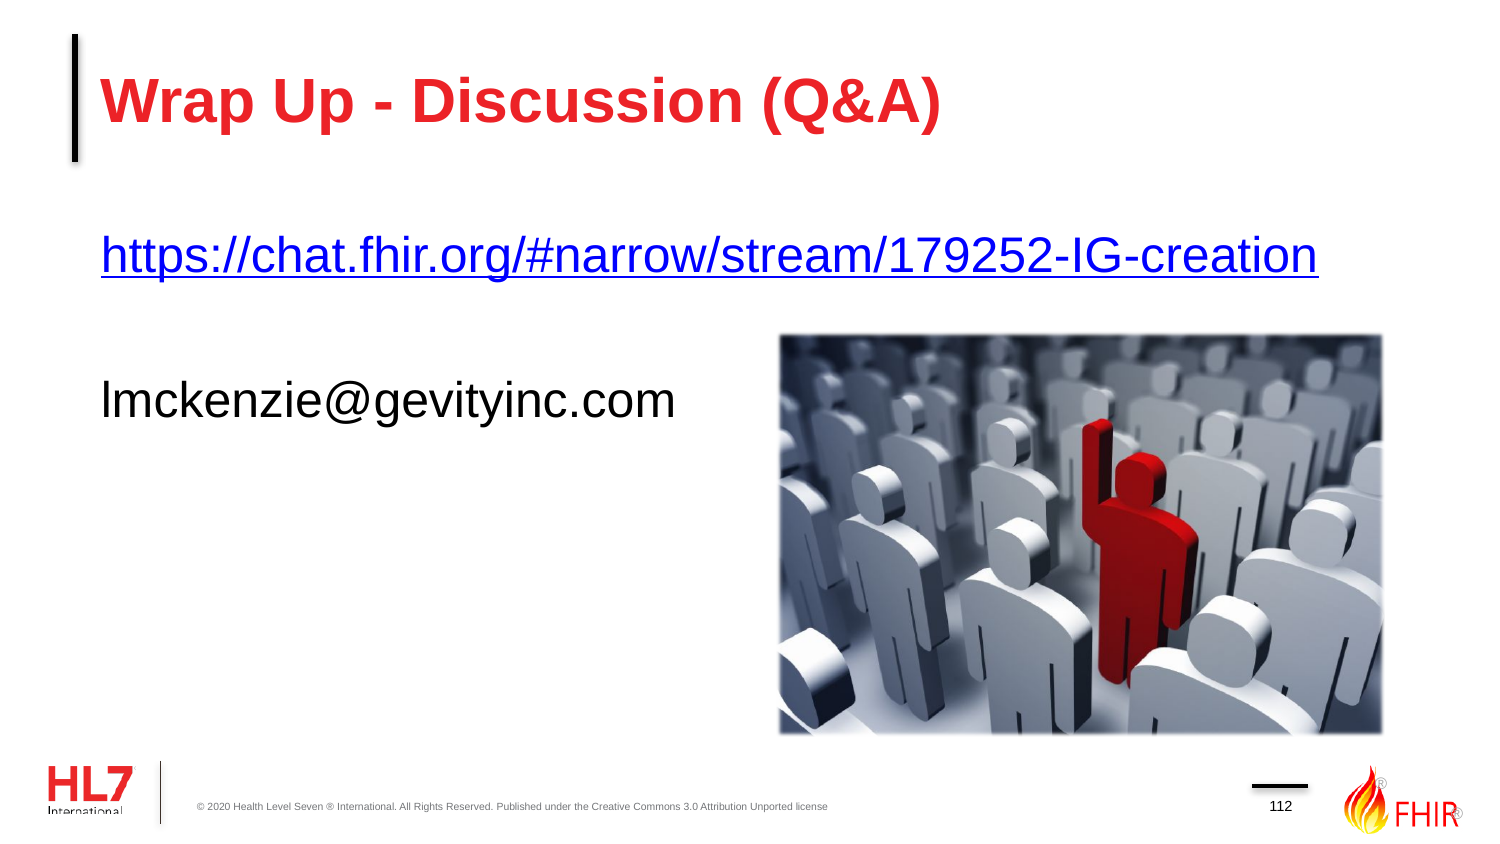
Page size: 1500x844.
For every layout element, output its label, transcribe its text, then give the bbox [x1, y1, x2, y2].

picture [776, 331, 1385, 737]
slide_number 112 [1258, 786, 1304, 814]
title Wrap Up - Discussion (Q&A) [100, 33, 1451, 163]
list https://chat.fhir.org/#narrow/stream/179252-IG-creation lmckenzie@gevityinc.com [100, 222, 1451, 731]
footer © 2020 Health Level Seven ® International. All Rights Reserved. Published under the Creative Commons 3.0 Attribution Unported license [196, 786, 941, 813]
picture [1339, 760, 1463, 837]
